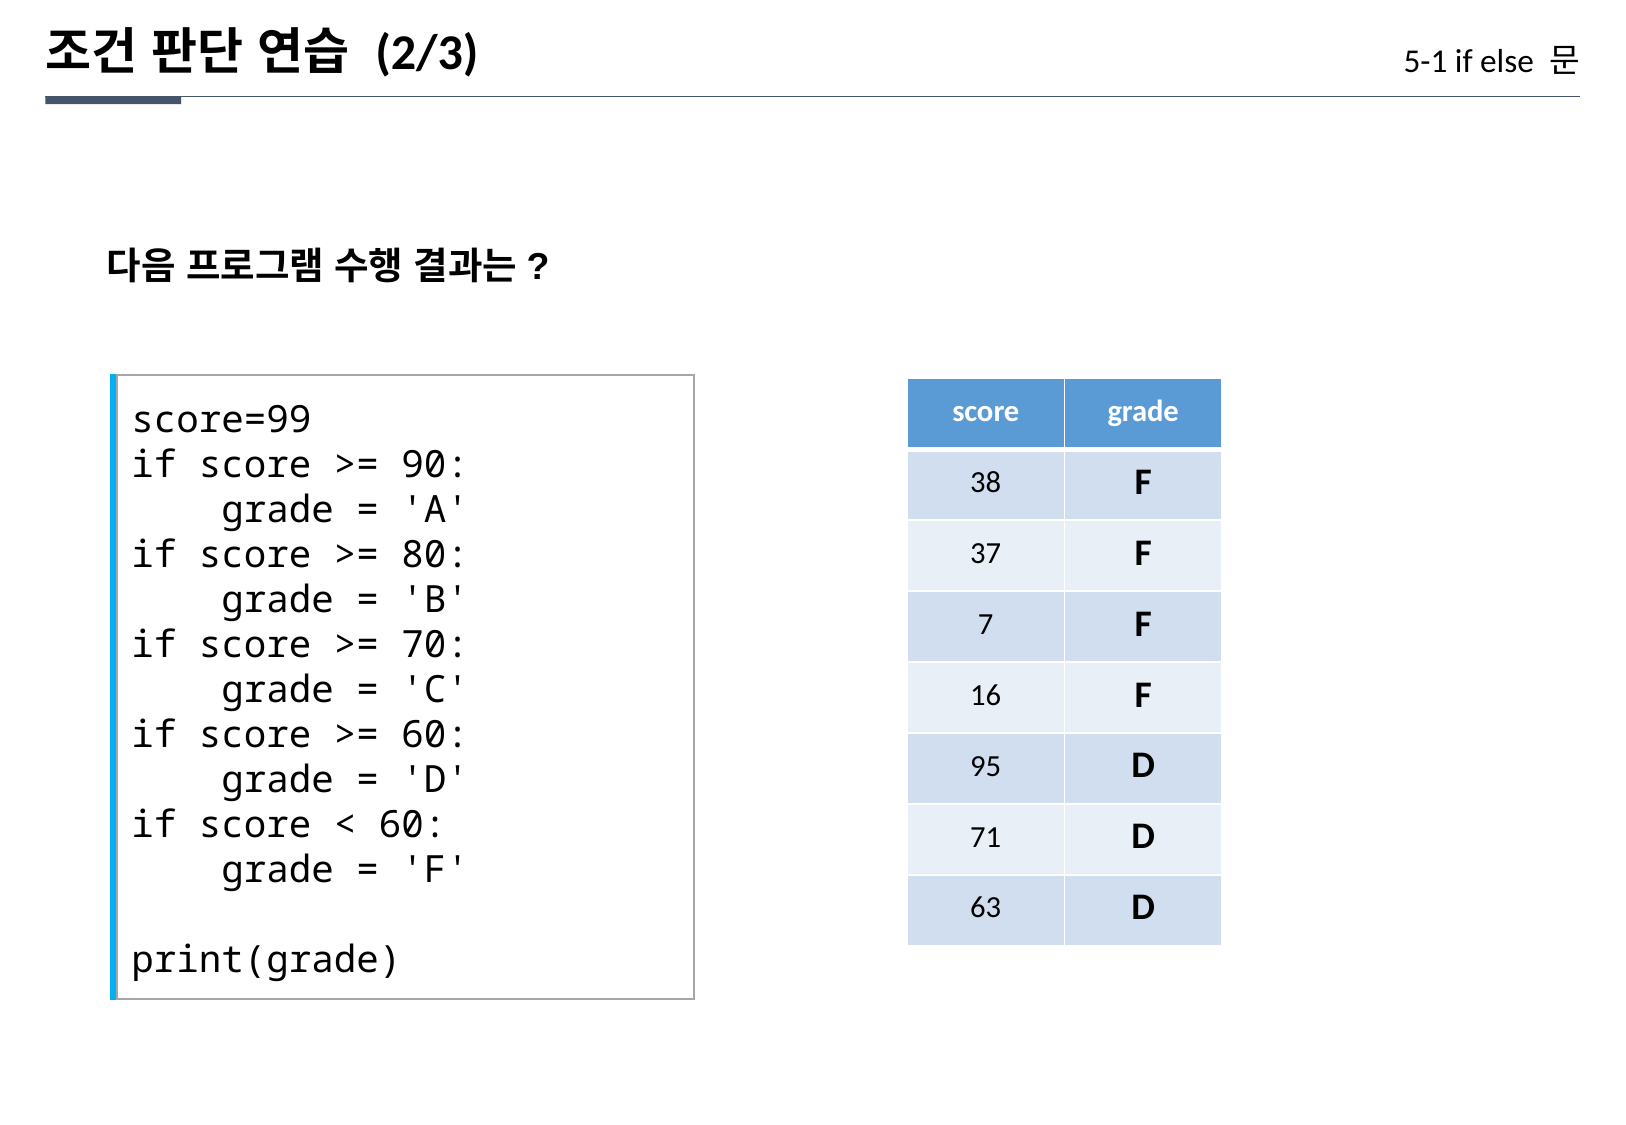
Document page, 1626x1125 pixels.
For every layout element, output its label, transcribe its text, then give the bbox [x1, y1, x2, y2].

table_cell 16 [908, 663, 1064, 732]
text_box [111, 374, 695, 1000]
table_header grade [1065, 379, 1221, 447]
table_cell F [1065, 521, 1221, 590]
table_cell 95 [908, 734, 1064, 803]
table_cell D [1065, 876, 1221, 945]
table_header score [908, 379, 1064, 447]
table_cell 38 [908, 452, 1064, 519]
table_cell F [1065, 452, 1221, 519]
list 조건 판단 연습 (2/3) [45, 26, 965, 82]
table_cell F [1065, 592, 1221, 661]
table_cell F [1065, 663, 1221, 732]
table_cell D [1065, 805, 1221, 874]
table_cell D [1065, 734, 1221, 803]
list 5-1 if else 문 [1038, 43, 1581, 81]
table_cell 7 [908, 592, 1064, 661]
table_cell 71 [908, 805, 1064, 874]
text_box 다음 프로그램 수행 결과는? [91, 234, 1386, 295]
table_cell 63 [908, 876, 1064, 945]
table_cell 37 [908, 521, 1064, 590]
